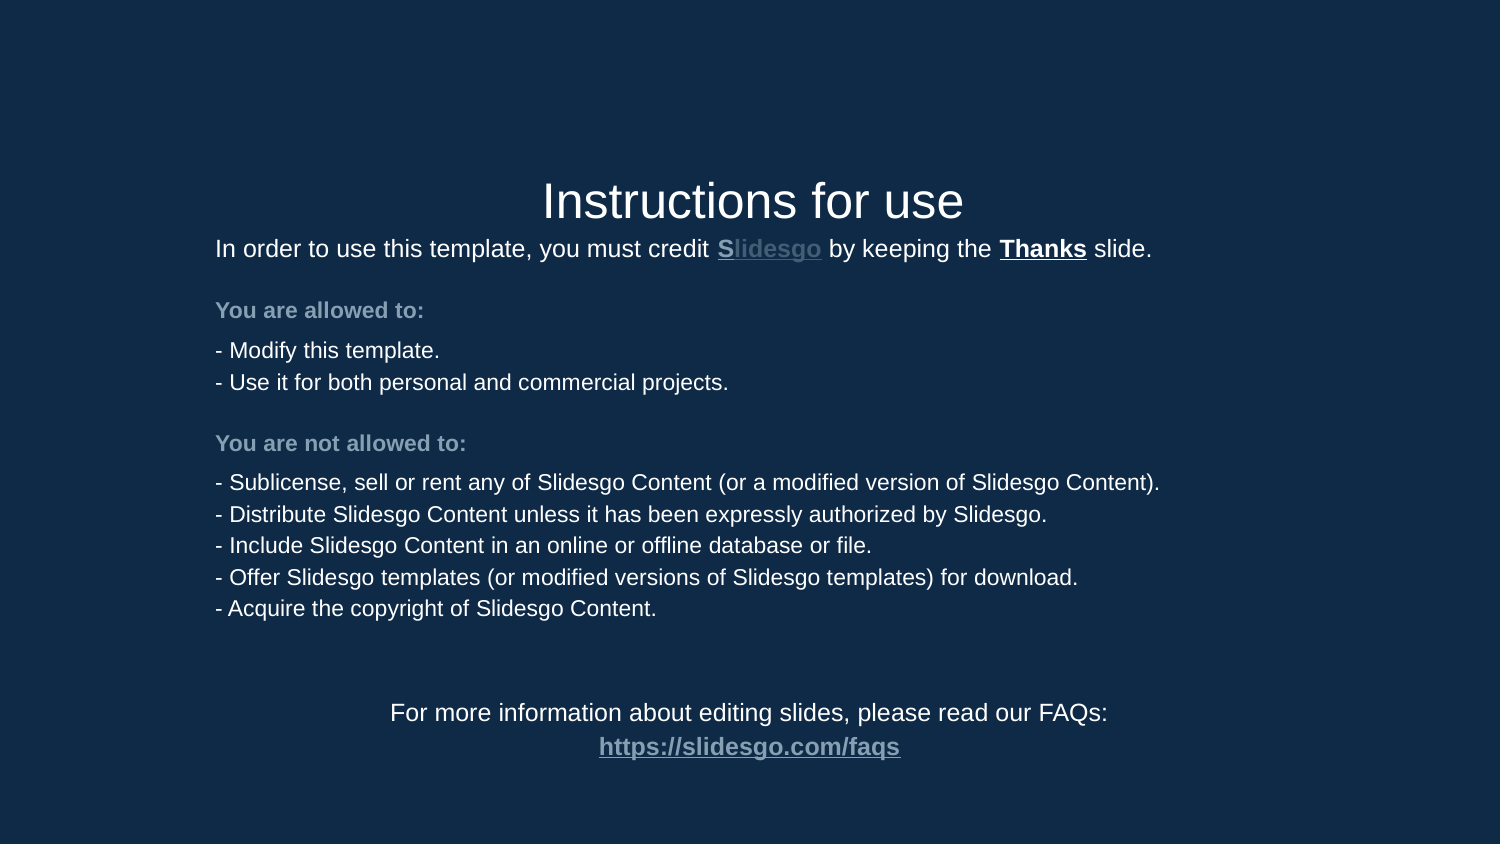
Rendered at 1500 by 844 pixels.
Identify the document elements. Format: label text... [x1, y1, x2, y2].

list In order to use this template, you must credit Slidesgo by keeping the Thanks slide. You are allowed to: - Modify this template. - Use it for both personal and commercial projects. You are not allowed to: - Sublicense, sell or rent any of Slidesgo Content (or a modified version of Slidesgo Content). - Distribute Slidesgo Content unless it has been expressly authorized by Slidesgo. - Include Slidesgo Content in an online or offline database or file. - Offer Slidesgo templates (or modified versions of Slidesgo templates) for download. - Acquire the copyright of Slidesgo Content. [200, 213, 1357, 690]
list For more information about editing slides, please read our FAQs: https://slidesgo.com/faqs [171, 676, 1328, 749]
title Instructions for use [175, 153, 1332, 233]
